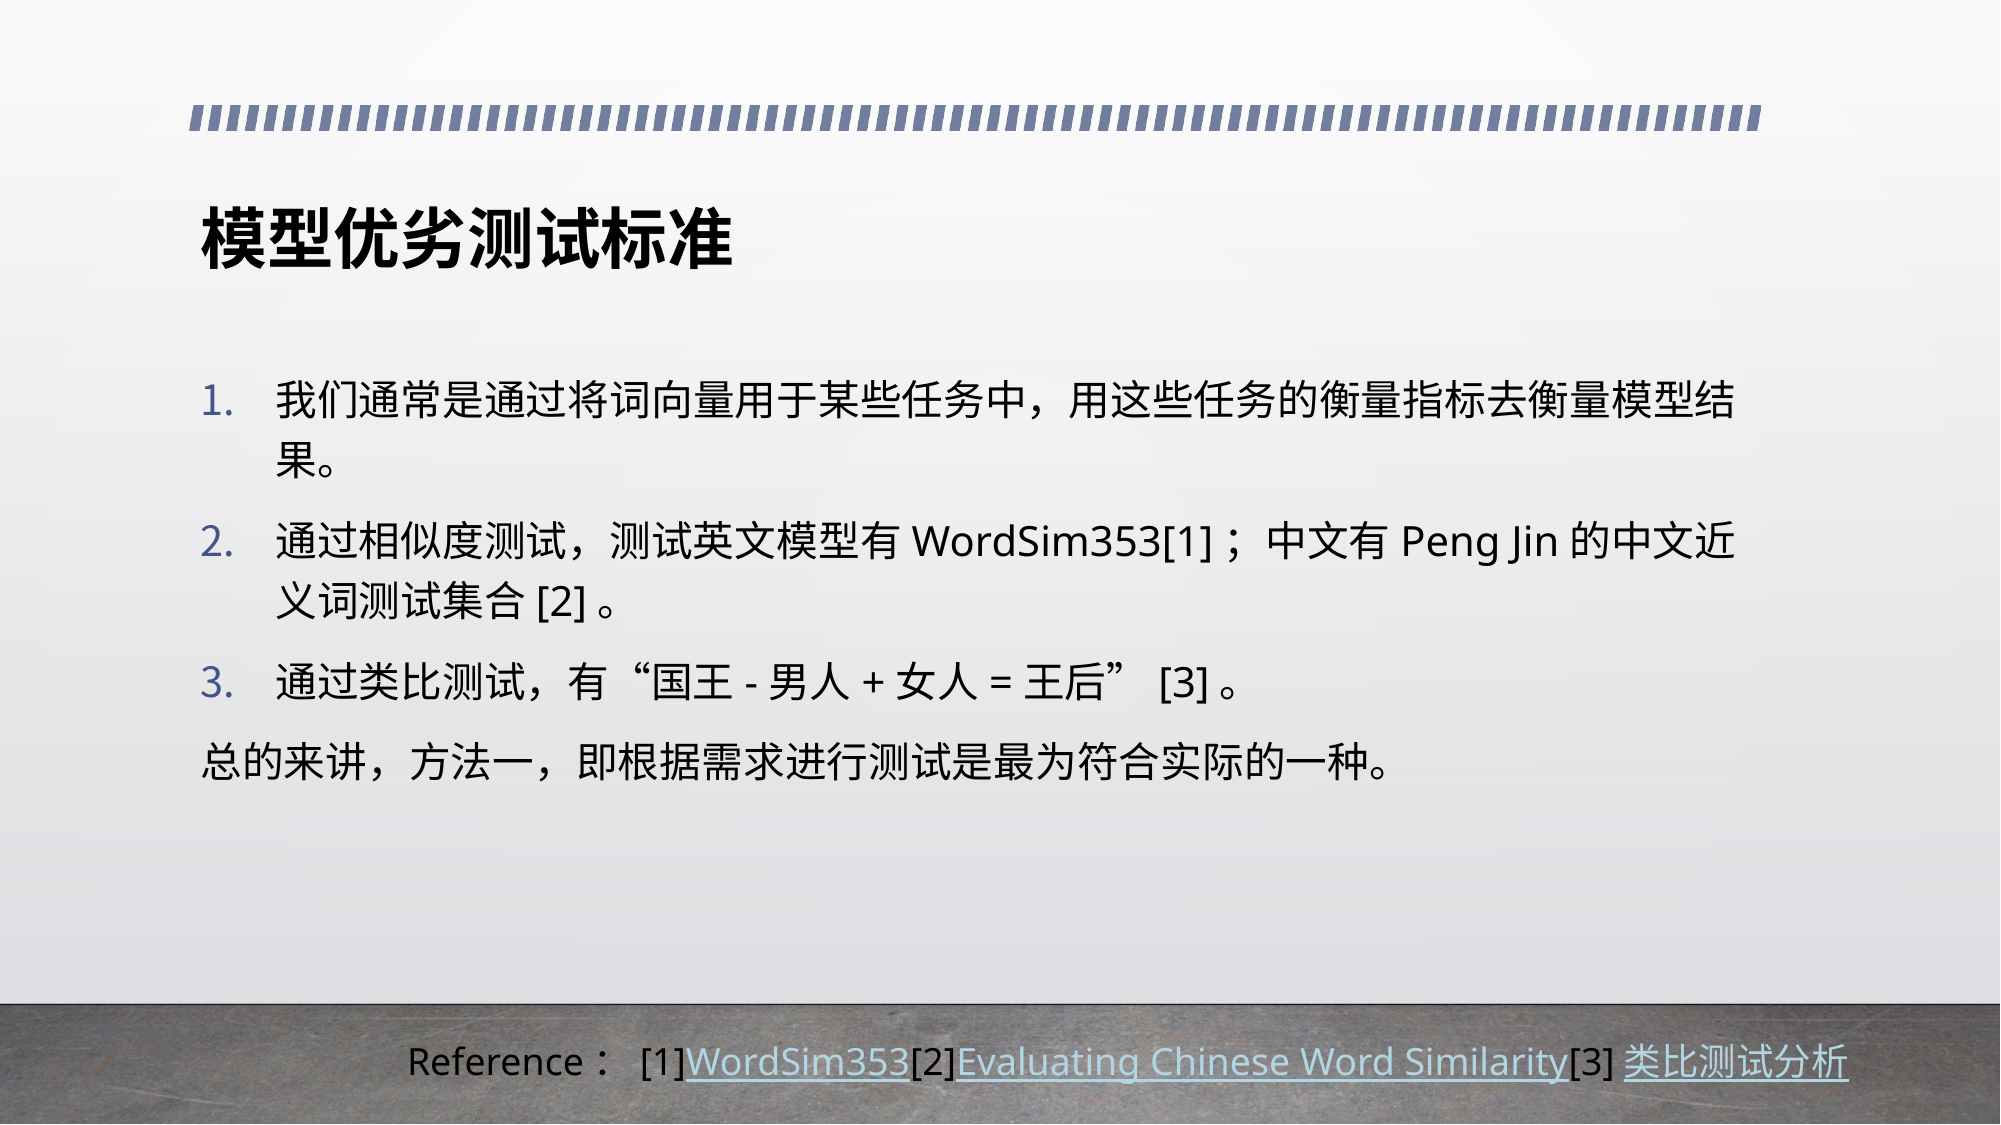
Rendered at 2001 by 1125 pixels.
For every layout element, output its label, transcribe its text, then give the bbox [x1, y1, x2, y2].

list 我们通常是通过将词向量用于某些任务中，用这些任务的衡量指标去衡量模型结果。 通过相似度测试，测试英文模型有WordSim353[1]；中文有Peng Jin的中文近义词测试集合[2]。 通过类比测试，有“国王-男人+女人=王后”[3]。 总的来讲，方法一，即根据需求进行测试是最为符合实际的一种。 [185, 356, 1761, 897]
picture [0, 1004, 2000, 1124]
text_box Reference：[1]WordSim353[2]Evaluating Chinese Word Similarity[3]类比测试分析 [392, 1030, 1905, 1100]
title 模型优劣测试标准 [185, 156, 1761, 329]
